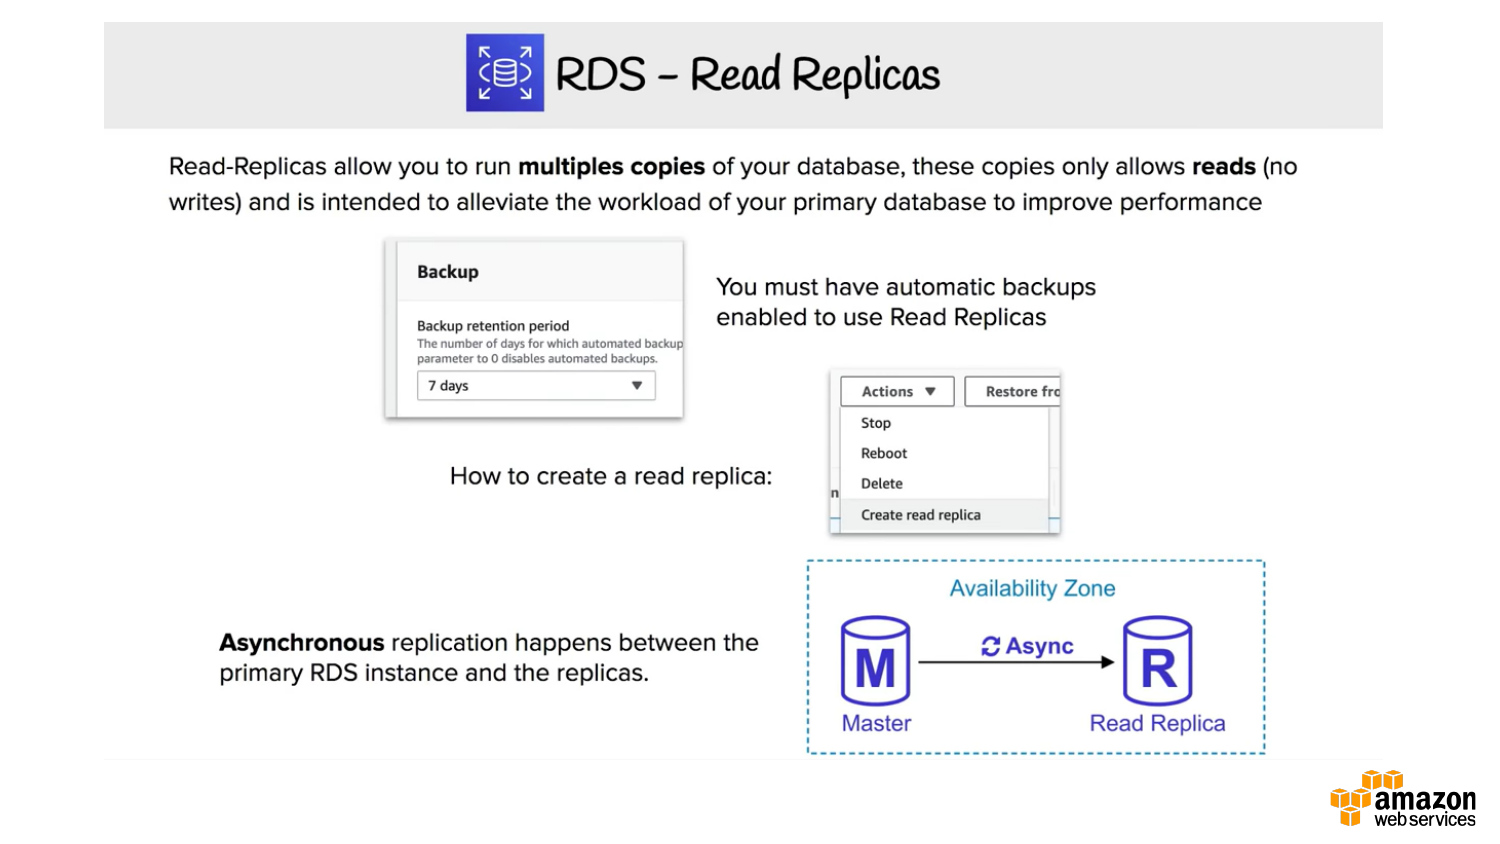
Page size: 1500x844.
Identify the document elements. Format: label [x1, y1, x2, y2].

picture [104, 22, 1383, 760]
